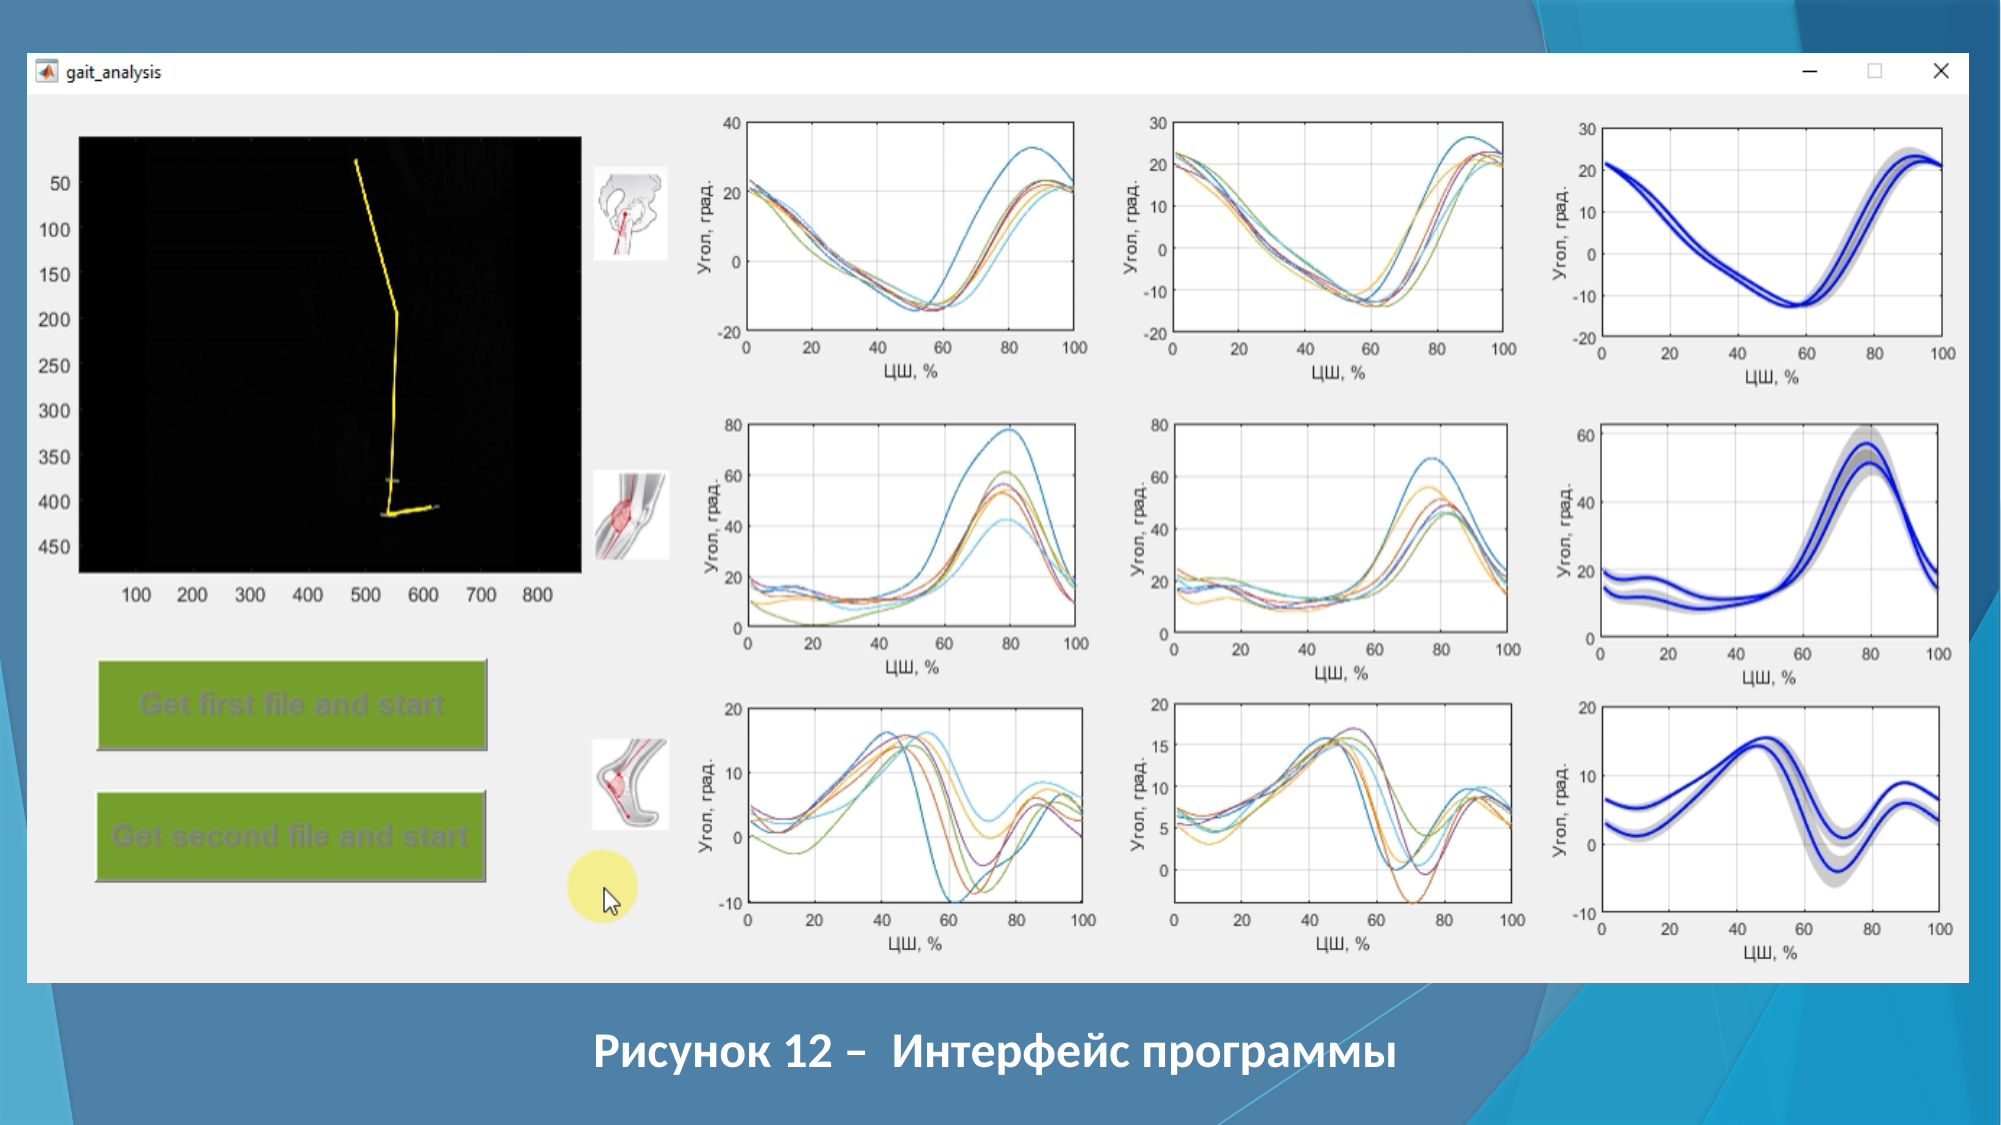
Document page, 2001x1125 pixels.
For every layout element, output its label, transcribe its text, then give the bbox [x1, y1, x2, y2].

picture [26, 52, 1970, 983]
text_box Рисунок 12 – Интерфейс программы [578, 1009, 1414, 1085]
